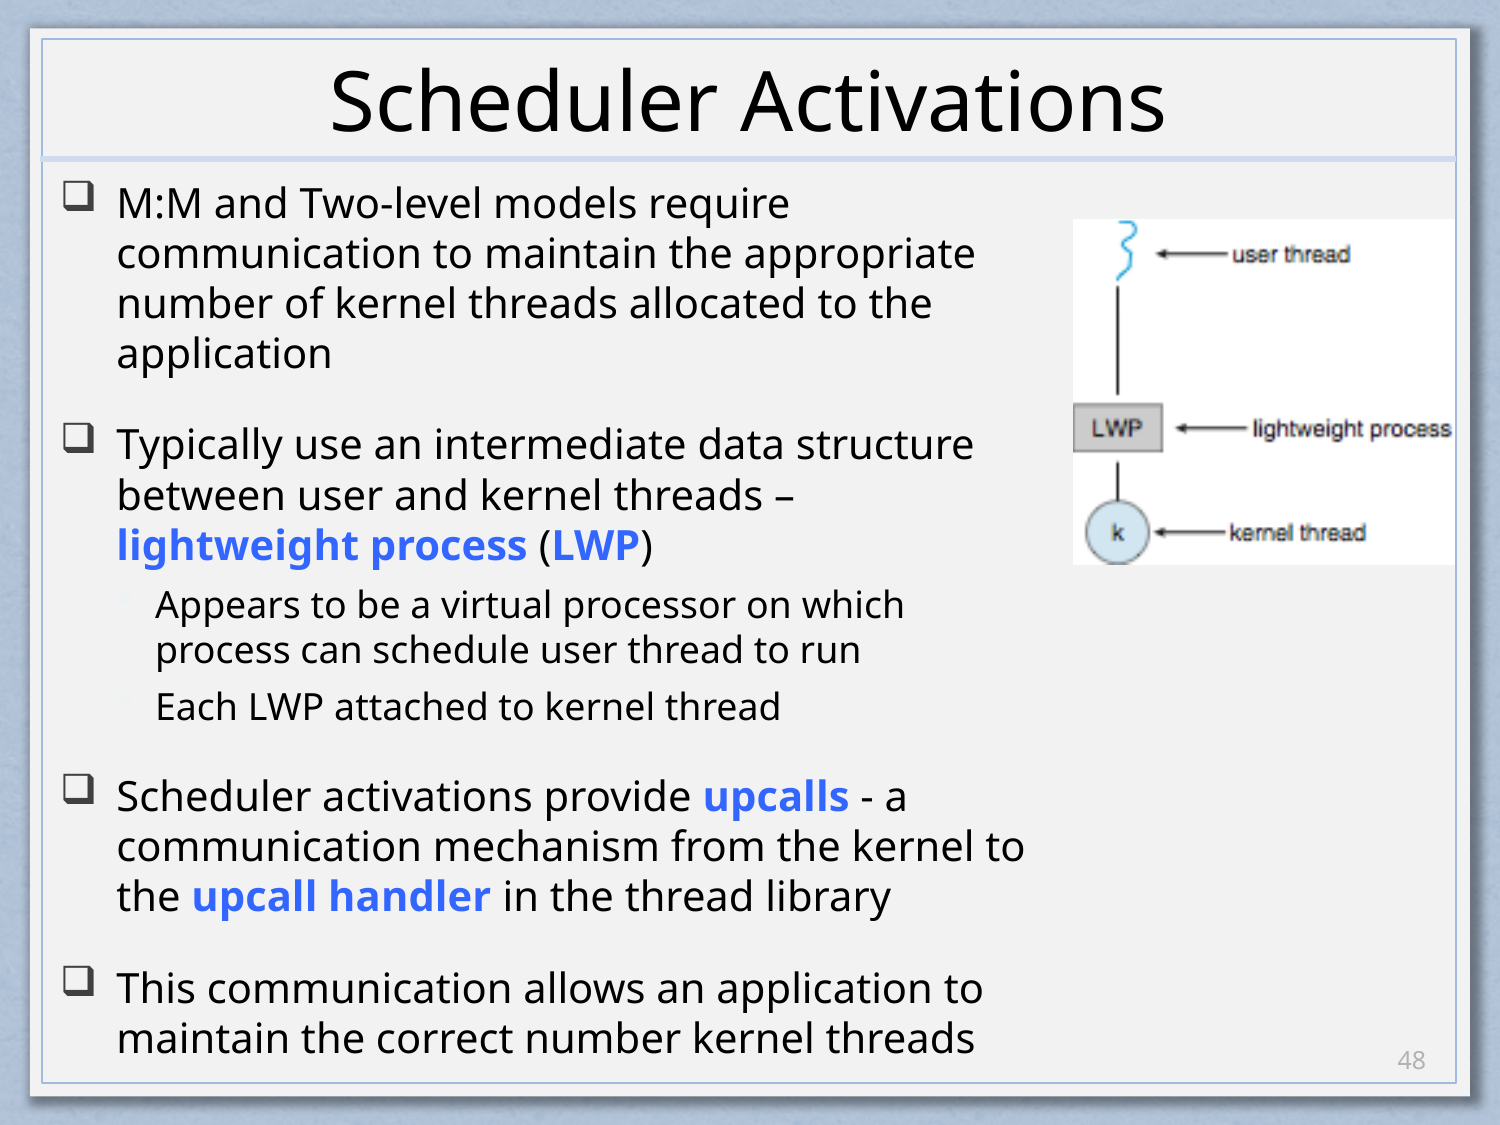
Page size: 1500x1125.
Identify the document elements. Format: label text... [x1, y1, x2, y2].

list M:M and Two-level models require communication to maintain the appropriate number of kernel threads allocated to the application Typically use an intermediate data structure between user and kernel threads – lightweight process (LWP) Appears to be a virtual processor on which process can schedule user thread to run Each LWP attached to kernel thread Scheduler activations provide upcalls - a communication mechanism from the kernel to the upcall handler in the thread library This communication allows an application to maintain the correct number kernel threads [45, 168, 1064, 1037]
picture [1072, 218, 1456, 566]
title Scheduler Activations [41, 40, 1457, 157]
slide_number 47 [1367, 1045, 1457, 1079]
